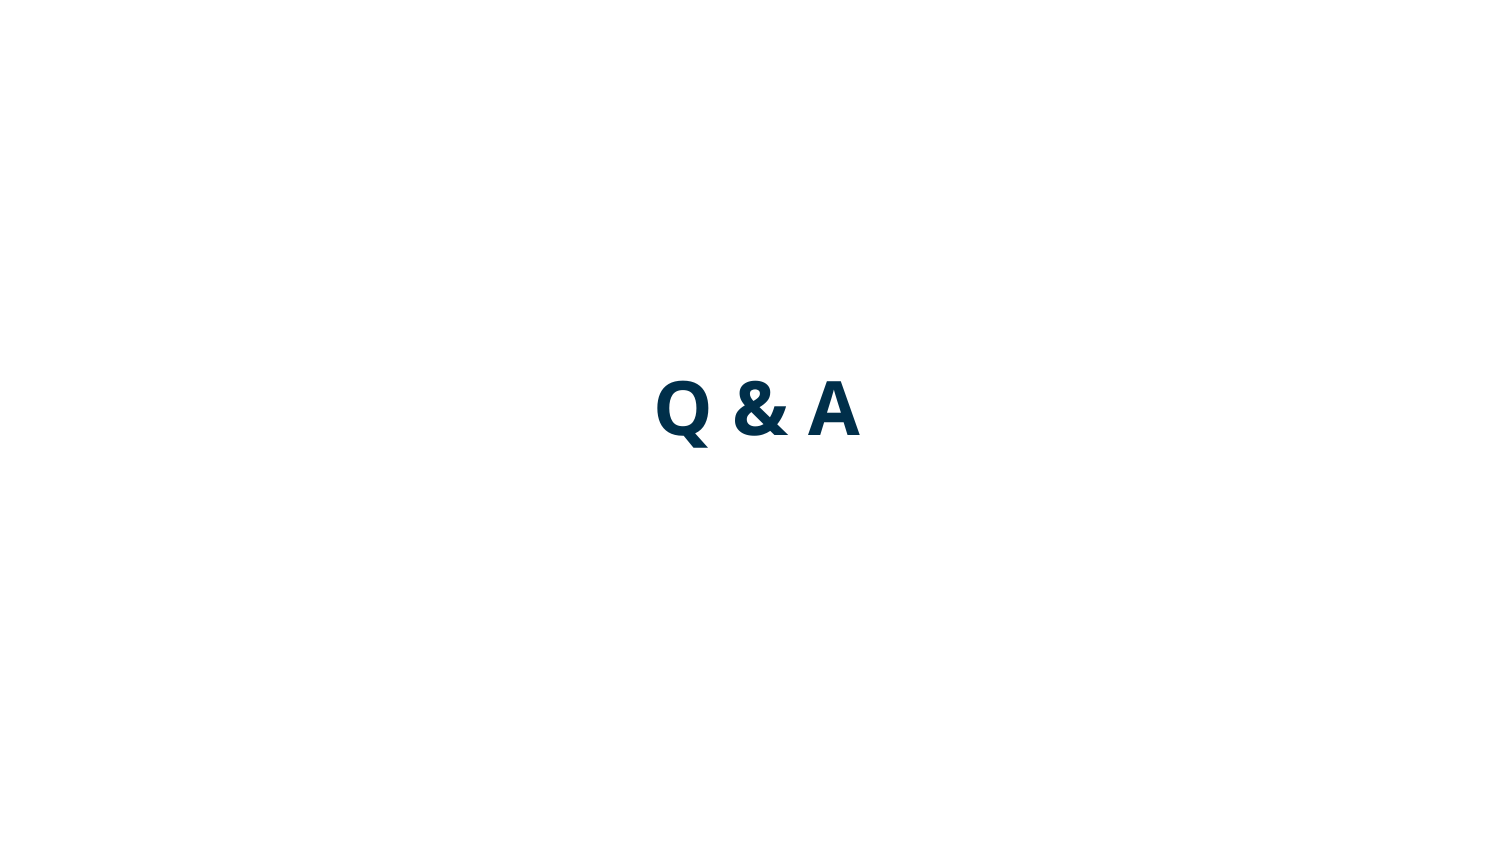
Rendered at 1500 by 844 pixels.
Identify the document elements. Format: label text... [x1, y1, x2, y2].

title Q & A [110, 329, 1404, 493]
